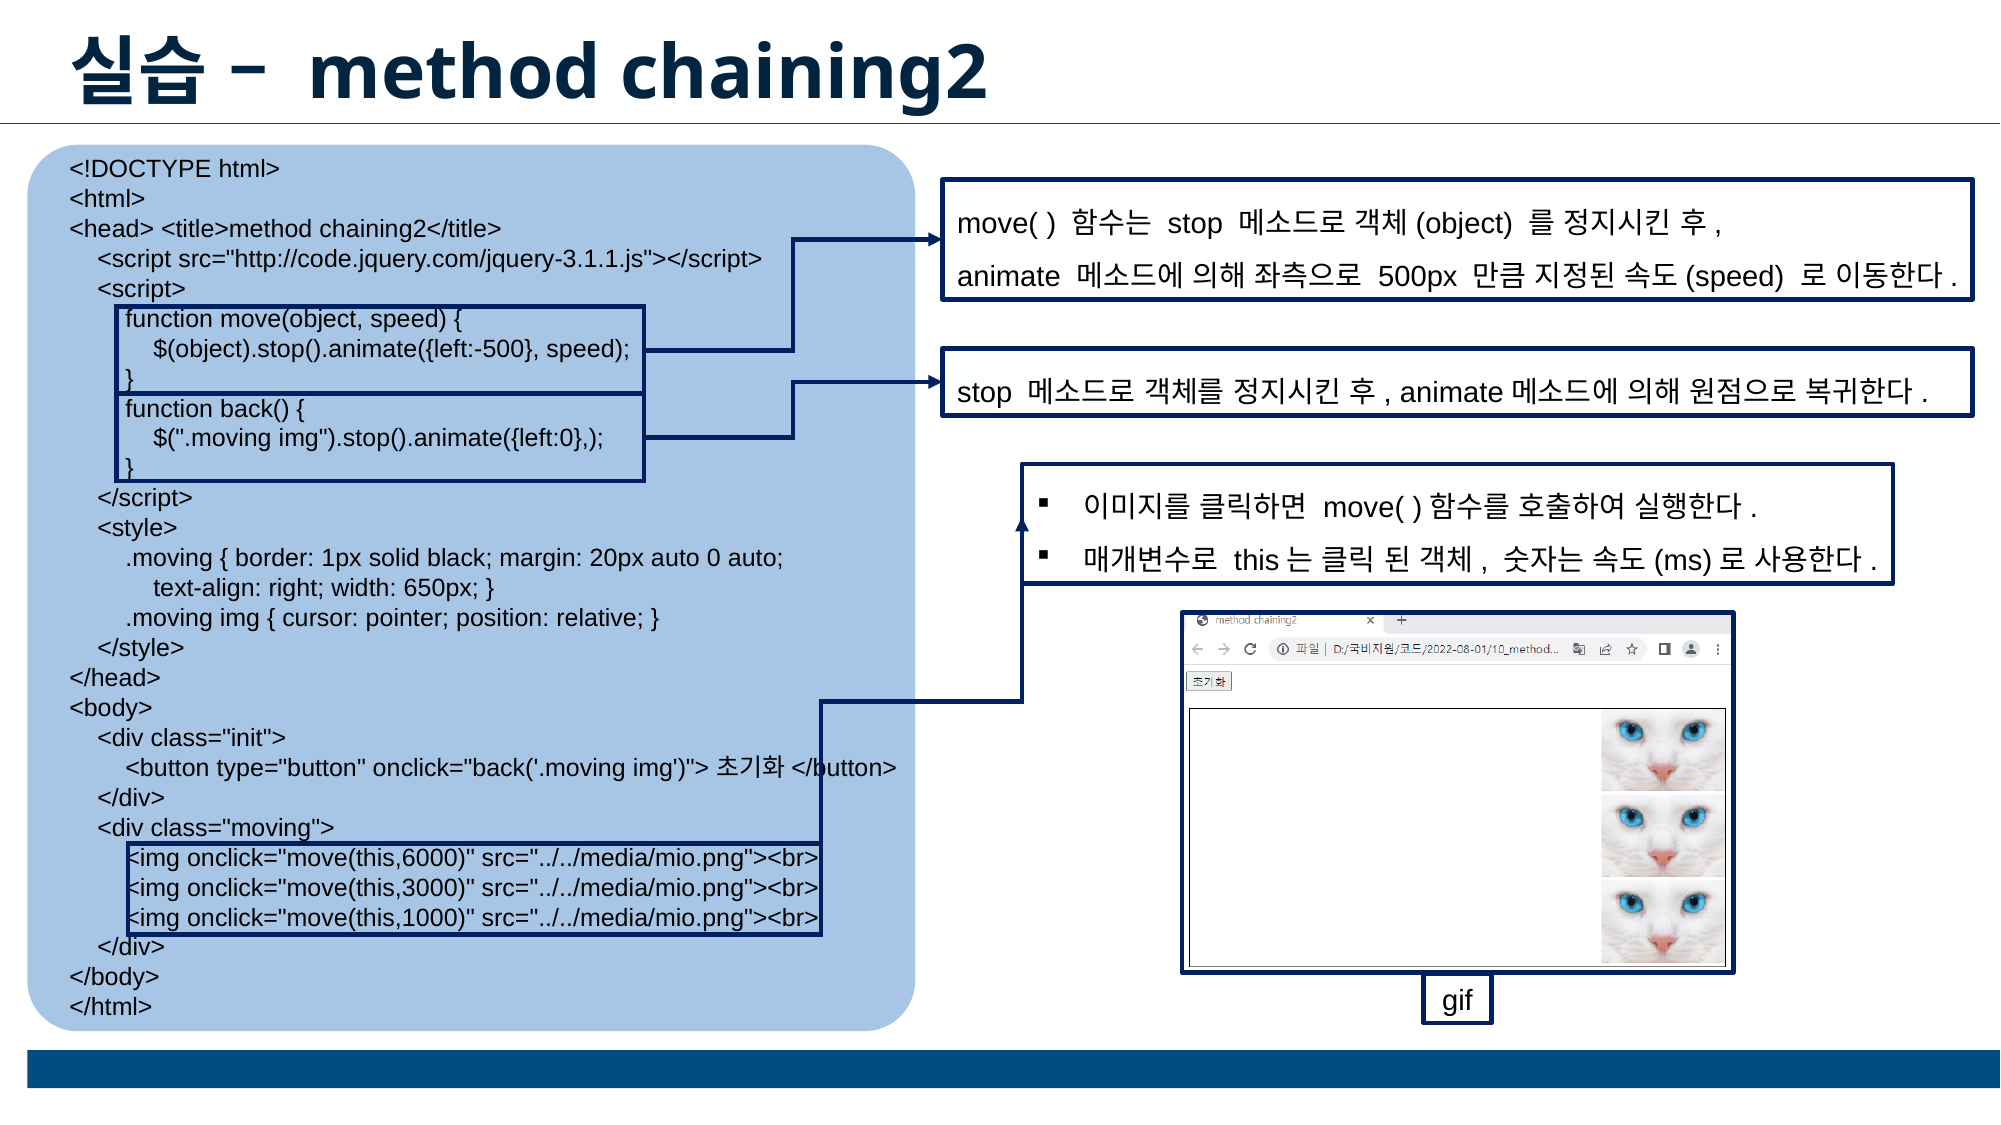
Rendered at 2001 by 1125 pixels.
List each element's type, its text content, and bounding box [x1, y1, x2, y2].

text_box [59, 1029, 883, 1033]
text_box [115, 306, 645, 393]
text_box [26, 1049, 2000, 1089]
text_box [115, 393, 645, 482]
text_box 이미지를 클릭하면 move( )함수를 호출하여 실행한다. 매개변수로 this는 클릭 된 객체, 숫자는 속도(ms)로 사용한다. [1022, 463, 1894, 584]
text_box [821, 517, 1022, 886]
text_box [127, 843, 822, 936]
text_box 실습 – method chaining2 [54, 16, 1293, 122]
text_box [26, 149, 54, 1027]
text_box move( ) 함수는 stop 메소드로 객체(object) 를 정지시킨 후, animate 메소드에 의해 좌측으로 500px 만큼 지정된 속도(speed) 로 이동한다. [942, 179, 1973, 300]
text_box <!DOCTYPE html> <html> <head> <title>method chaining2</title> <script src="http://code.jquery.com/jquery-3.1.1.js"></script> <script> function move(object, speed) { $(object).stop().animate({left:-500}, speed); } function back() { $(".moving img").stop().animate({left:0},); } </script> <style> .moving { border: 1px solid black; margin: 20px auto 0 auto; text-align: right; width: 650px; } .moving img { cursor: pointer; position: relative; } </style> </head> <body> <div class="init"> <button type="button" onclick="back('.moving img')">초기화</button> </div> <div class="moving"> <img onclick="move(this,6000)" src="../../media/mio.png"><br> <img onclick="move(this,3000)" src="../../media/mio.png"><br> <img onclick="move(this,1000)" src="../../media/mio.png"><br> </div> </body> </html> [54, 145, 916, 1029]
text_box stop 메소드로 객체를 정지시킨 후, animate메소드에 의해 원점으로 복귀한다. [942, 348, 1973, 416]
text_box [1184, 614, 1731, 1024]
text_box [643, 236, 943, 351]
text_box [643, 378, 943, 438]
